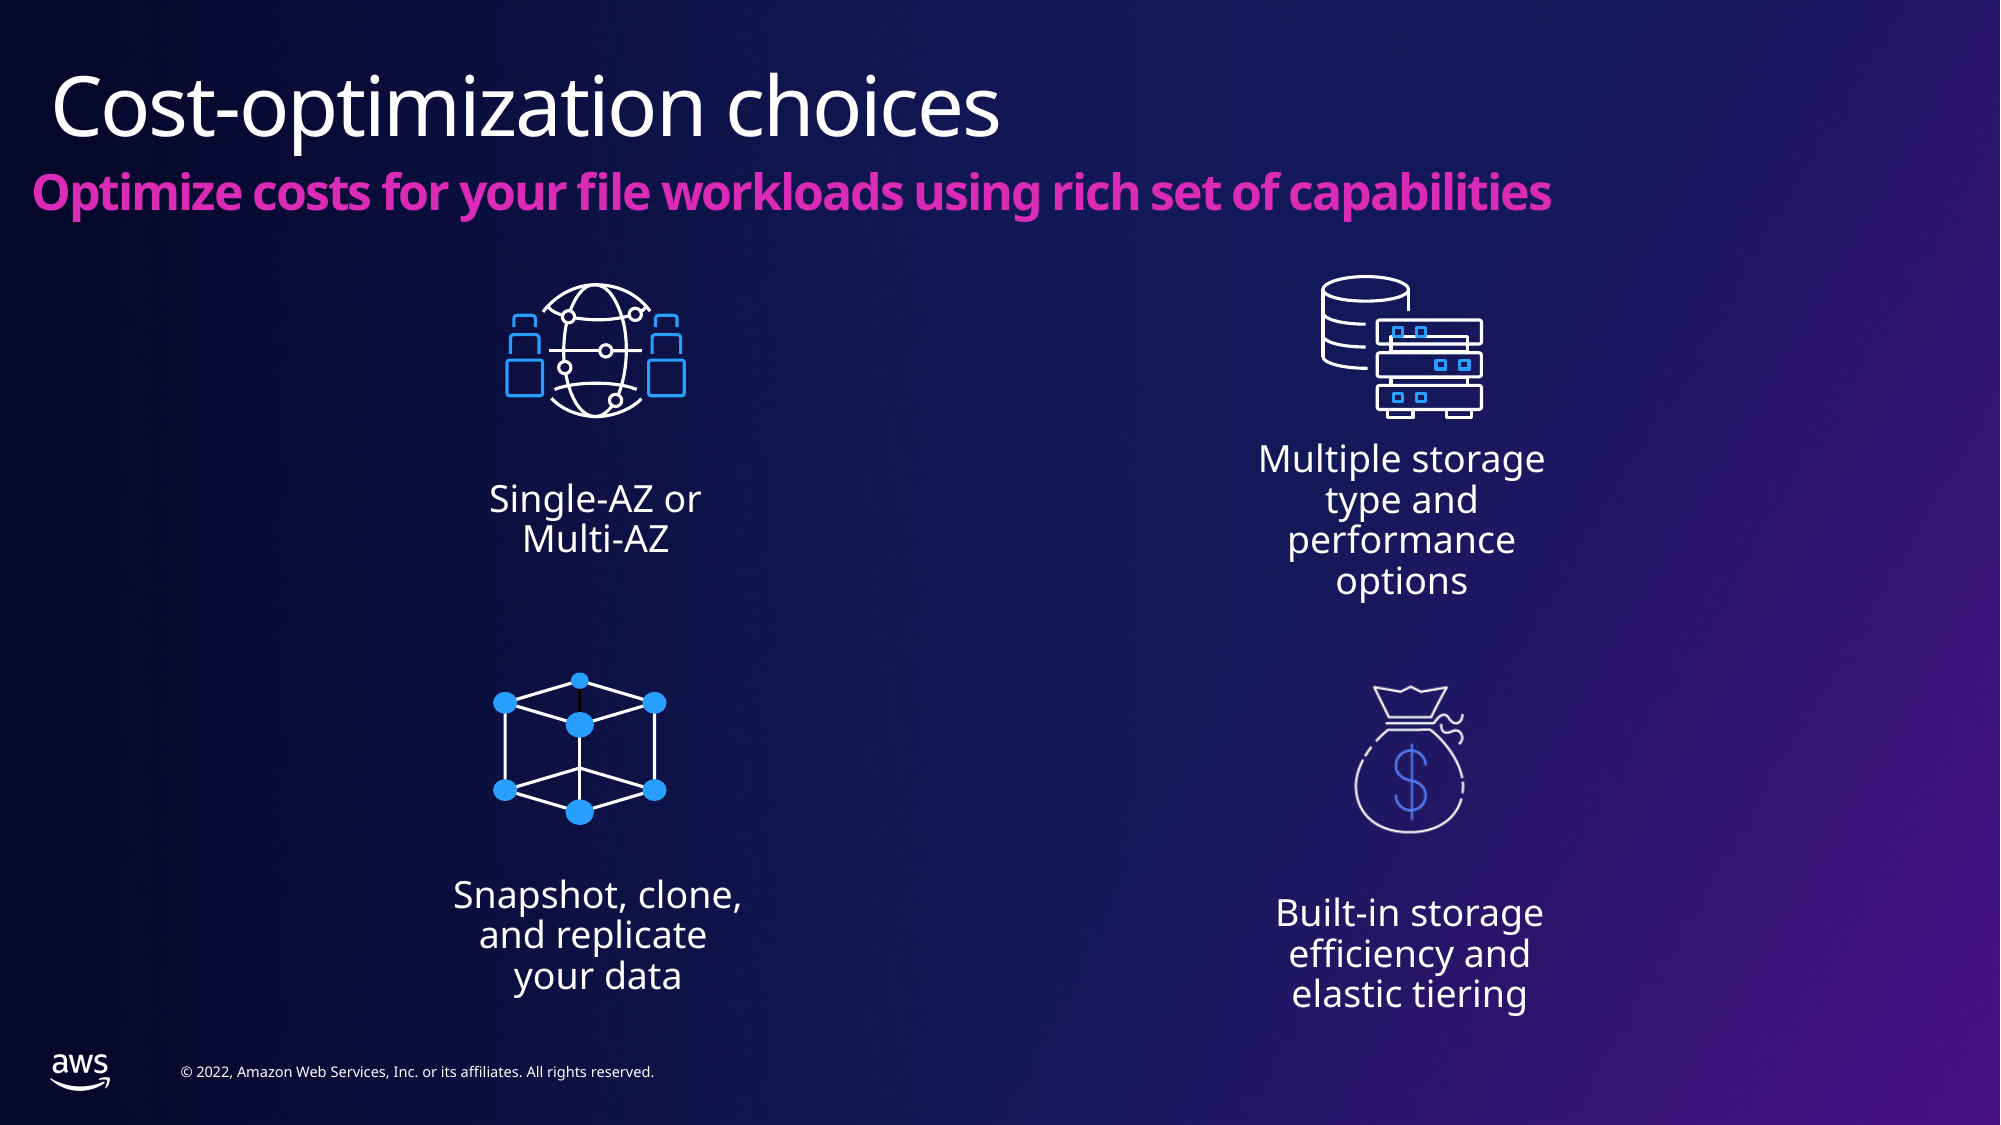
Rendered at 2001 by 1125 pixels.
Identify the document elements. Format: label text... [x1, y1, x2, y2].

text_box Snapshot, clone, and replicate your data [404, 852, 793, 1022]
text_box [505, 283, 686, 418]
picture [0, 0, 2000, 1125]
text_box Single-AZ or Multi-AZ [454, 455, 737, 585]
text_box Built-in storage efficiency and elastic tiering [1235, 870, 1585, 1040]
text_box Optimize costs for your file workloads using rich set of capabilities [31, 159, 1553, 220]
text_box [493, 673, 667, 825]
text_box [1320, 274, 1483, 419]
text_box Multiple storage type and performance options [1254, 440, 1550, 603]
title Cost-optimization choices [50, 40, 1950, 159]
